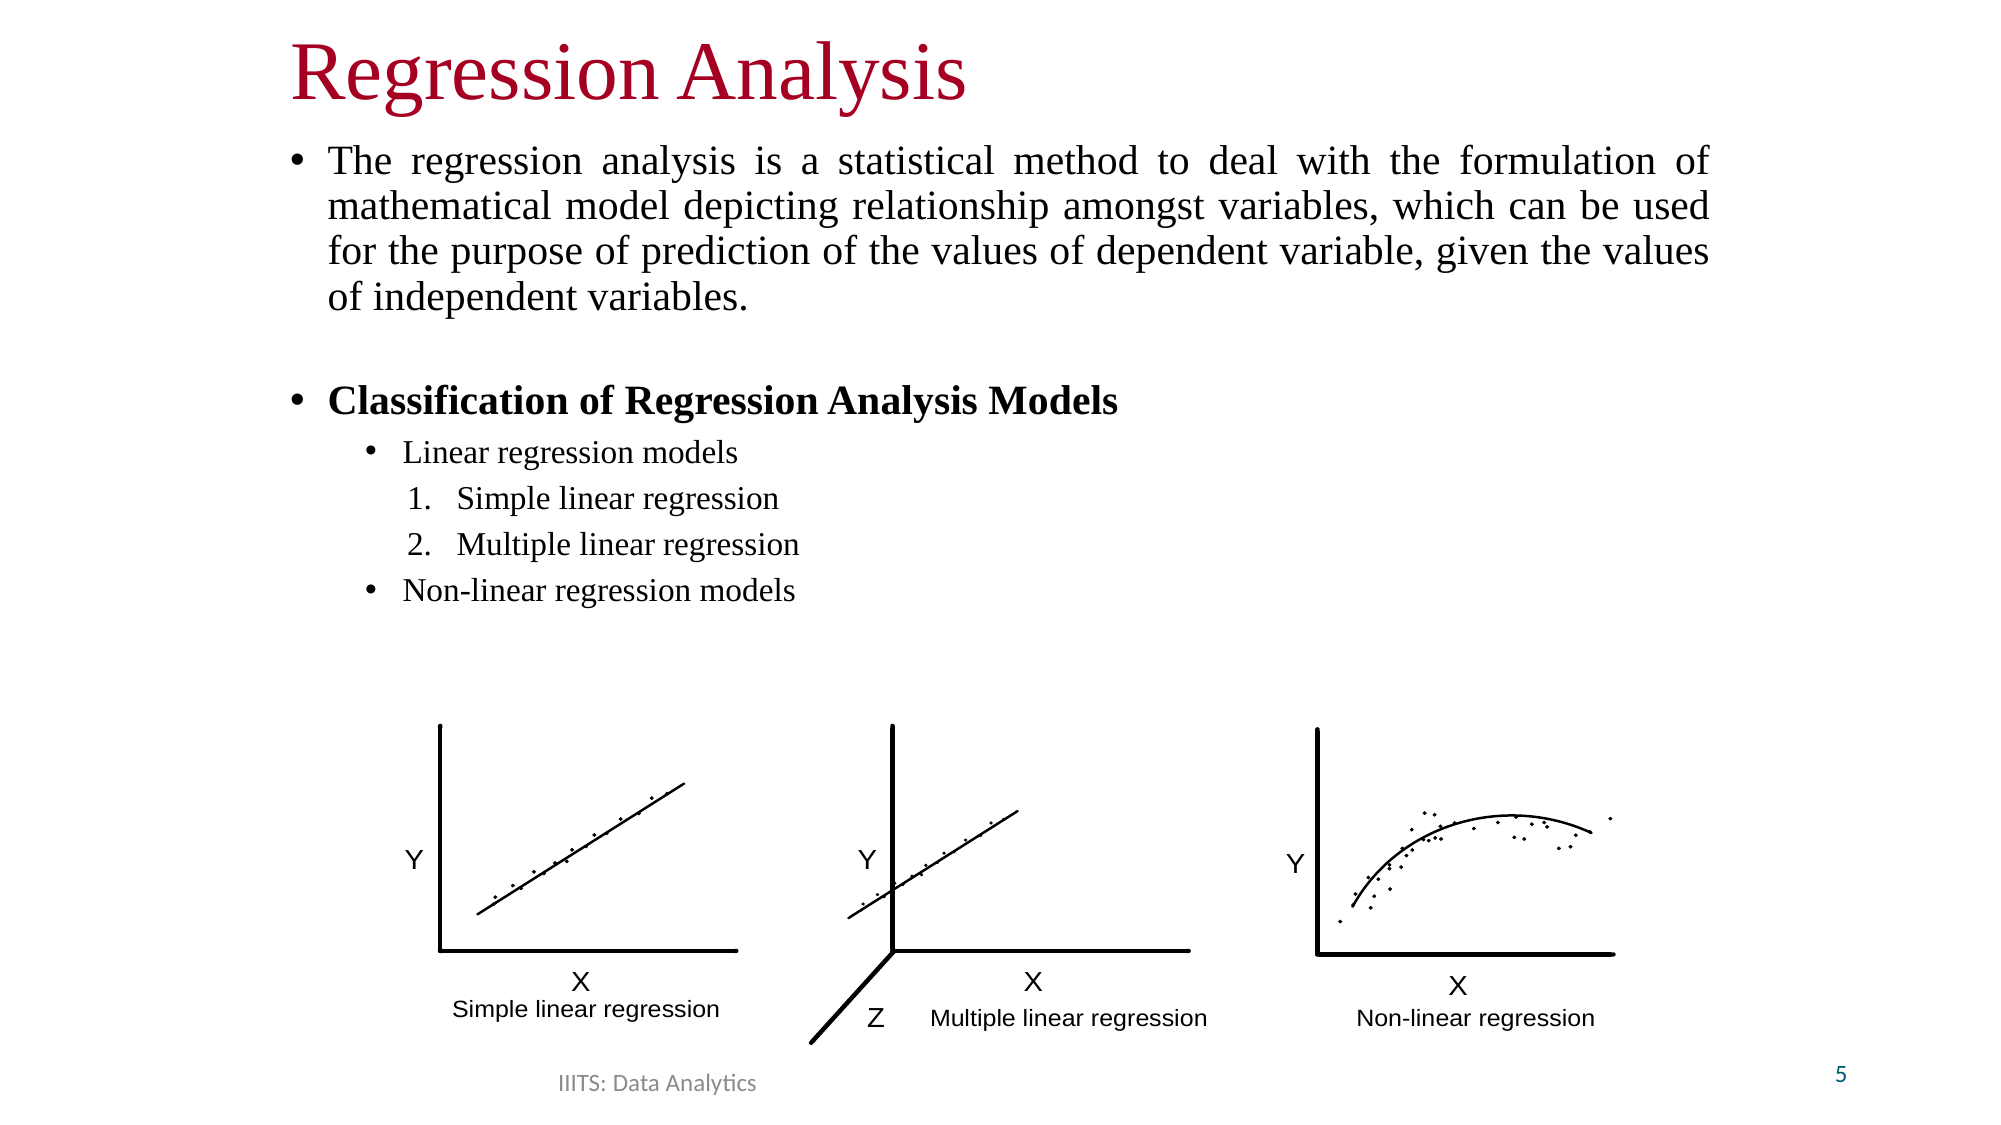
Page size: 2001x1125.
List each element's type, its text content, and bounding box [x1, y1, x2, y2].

title Regression Analysis [275, 19, 1713, 126]
footer IIITS: Data Analytics [275, 1055, 1041, 1108]
slide_number 5 [1412, 1042, 1863, 1103]
list The regression analysis is a statistical method to deal with the formulation of mathematical model depicting relationship amongst variables, which can be used for the purpose of prediction of the values of dependent variable, given the values of independent variables. Classification of Regression Analysis Models Linear regression models Simple linear regression Multiple linear regression Non-linear regression models [275, 131, 1727, 1050]
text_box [378, 719, 1623, 1050]
